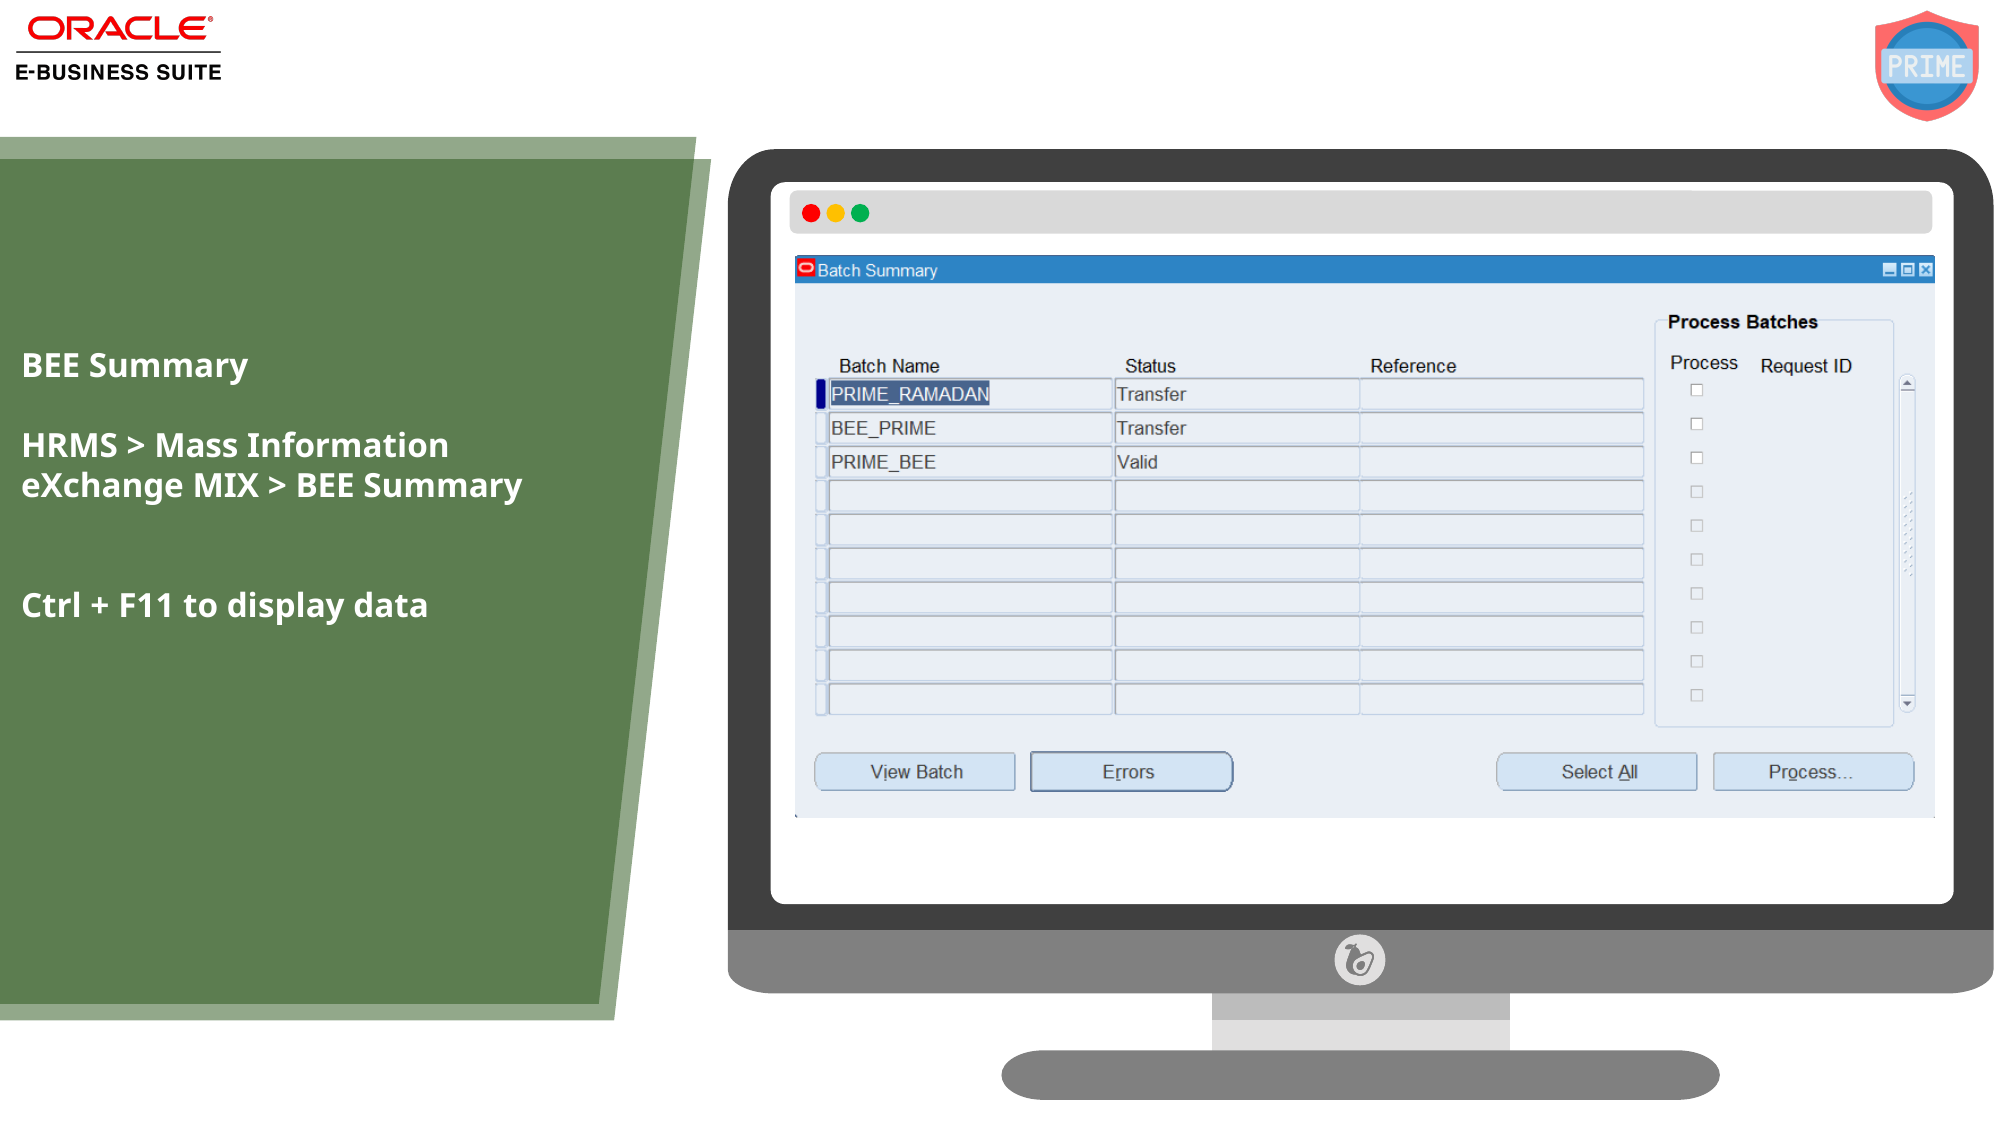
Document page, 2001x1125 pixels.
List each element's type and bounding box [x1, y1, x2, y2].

picture [1868, 7, 1986, 125]
text_box [0, 136, 712, 1021]
picture [795, 254, 1936, 819]
picture [16, 15, 222, 81]
text_box [727, 148, 1995, 1101]
